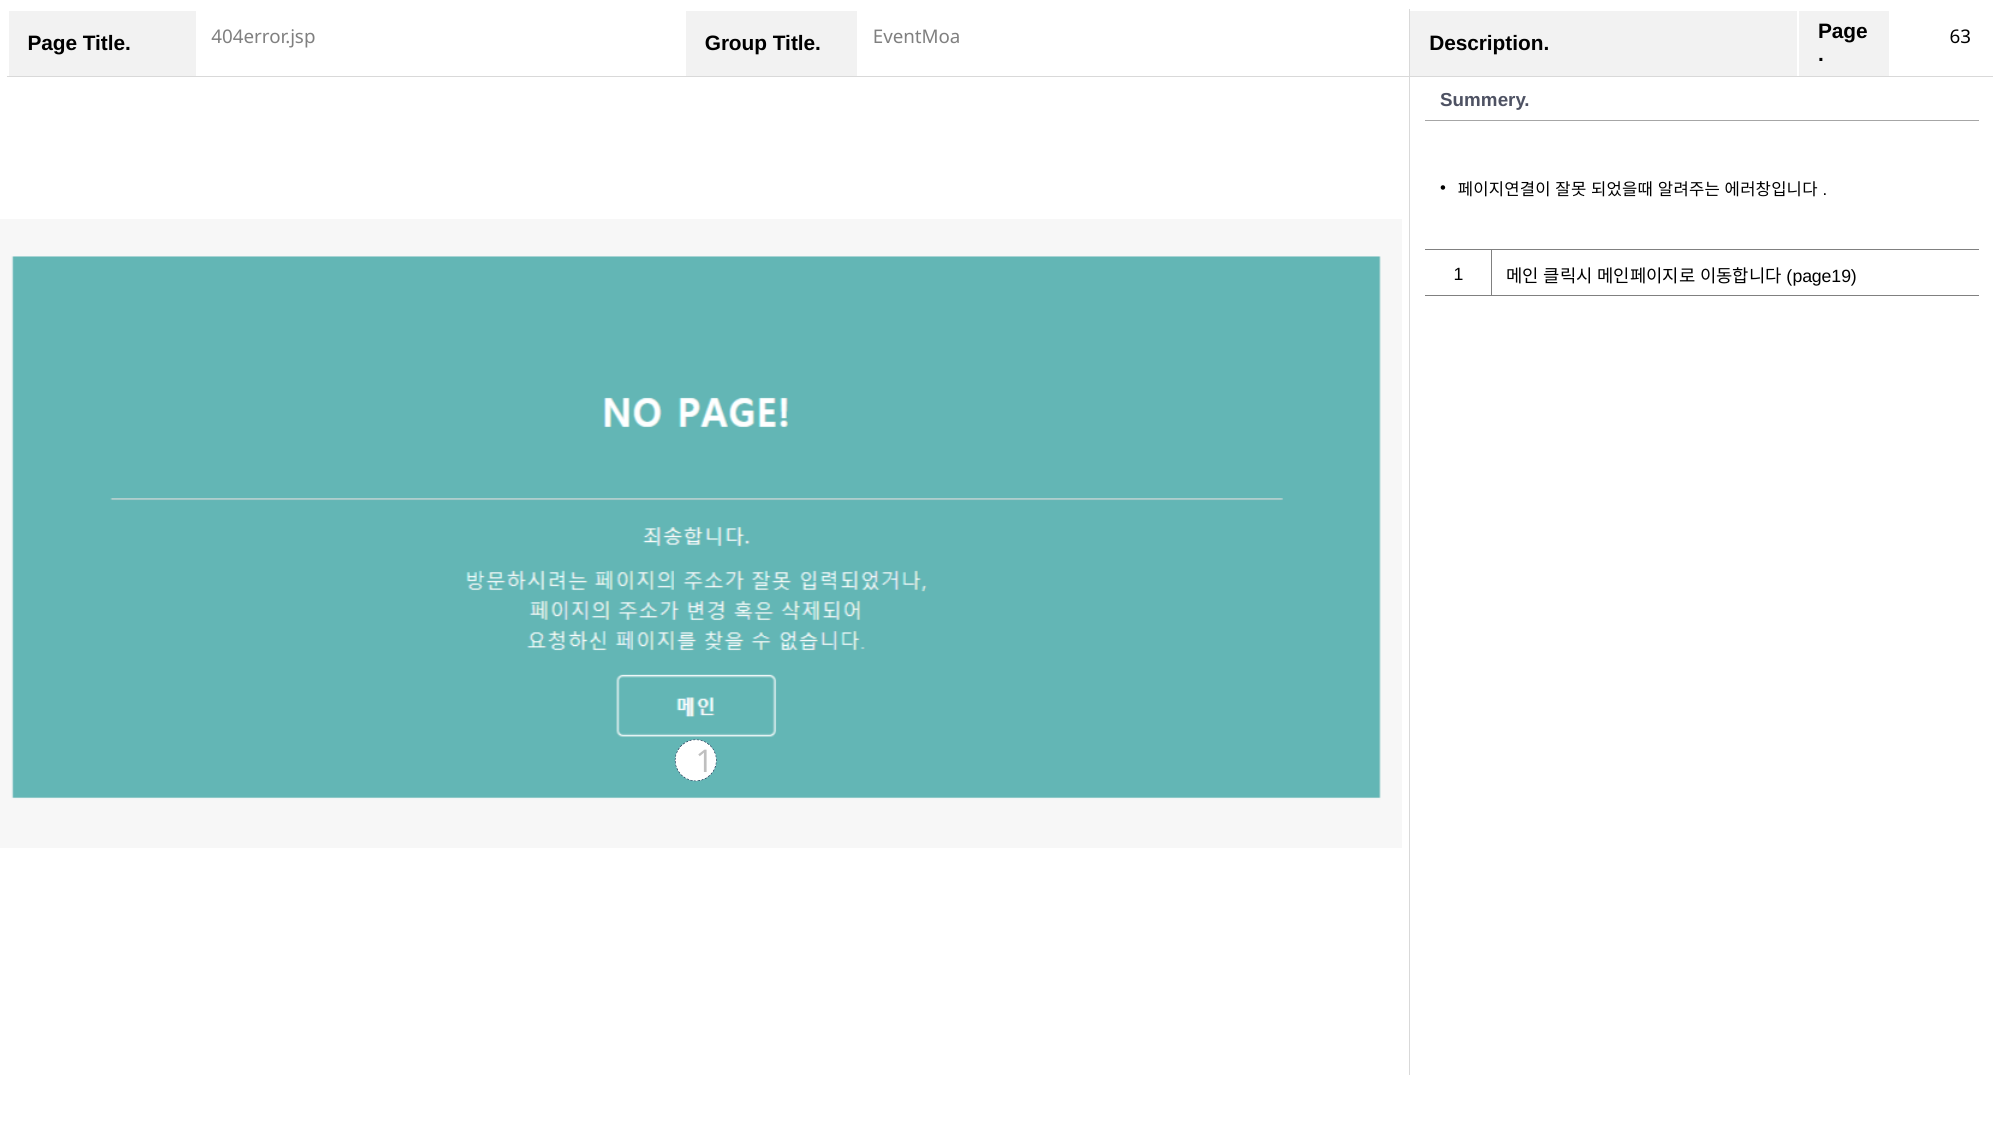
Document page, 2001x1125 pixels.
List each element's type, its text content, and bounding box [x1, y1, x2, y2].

table_cell 페이지연결이 잘못 되었을때 알려주는 에러창입니다. [1425, 121, 1979, 249]
list 404error.jsp [196, 18, 684, 55]
table_header Summery. [1425, 78, 1979, 120]
table_cell 메인 클릭시 메인페이지로 이동합니다(page19) [1492, 250, 1979, 295]
text_box 63 [1934, 17, 1986, 55]
list EventMoa [858, 18, 1405, 55]
picture [0, 219, 1402, 848]
table_cell 1 [1425, 250, 1491, 295]
